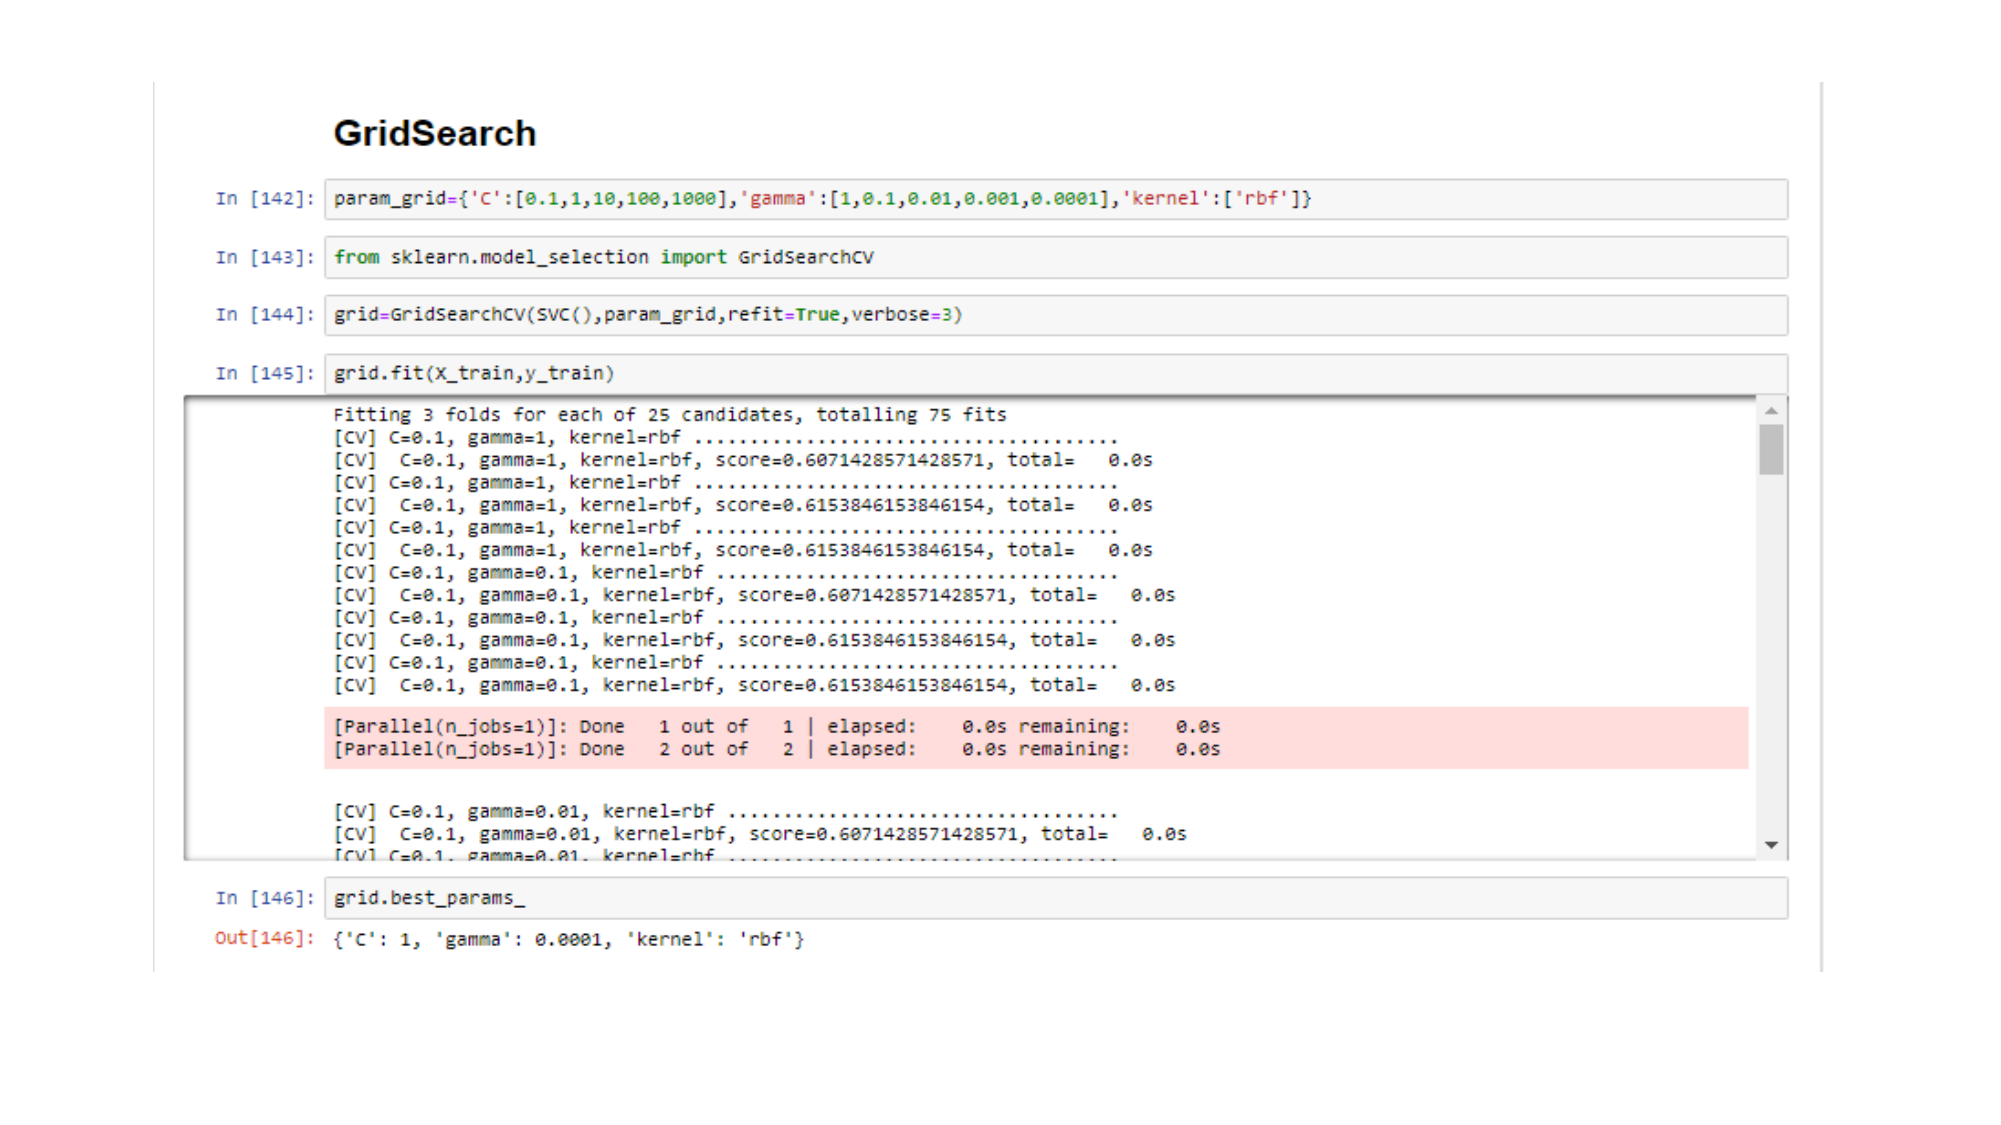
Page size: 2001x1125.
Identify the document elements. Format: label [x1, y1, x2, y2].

text_box [153, 82, 1824, 972]
